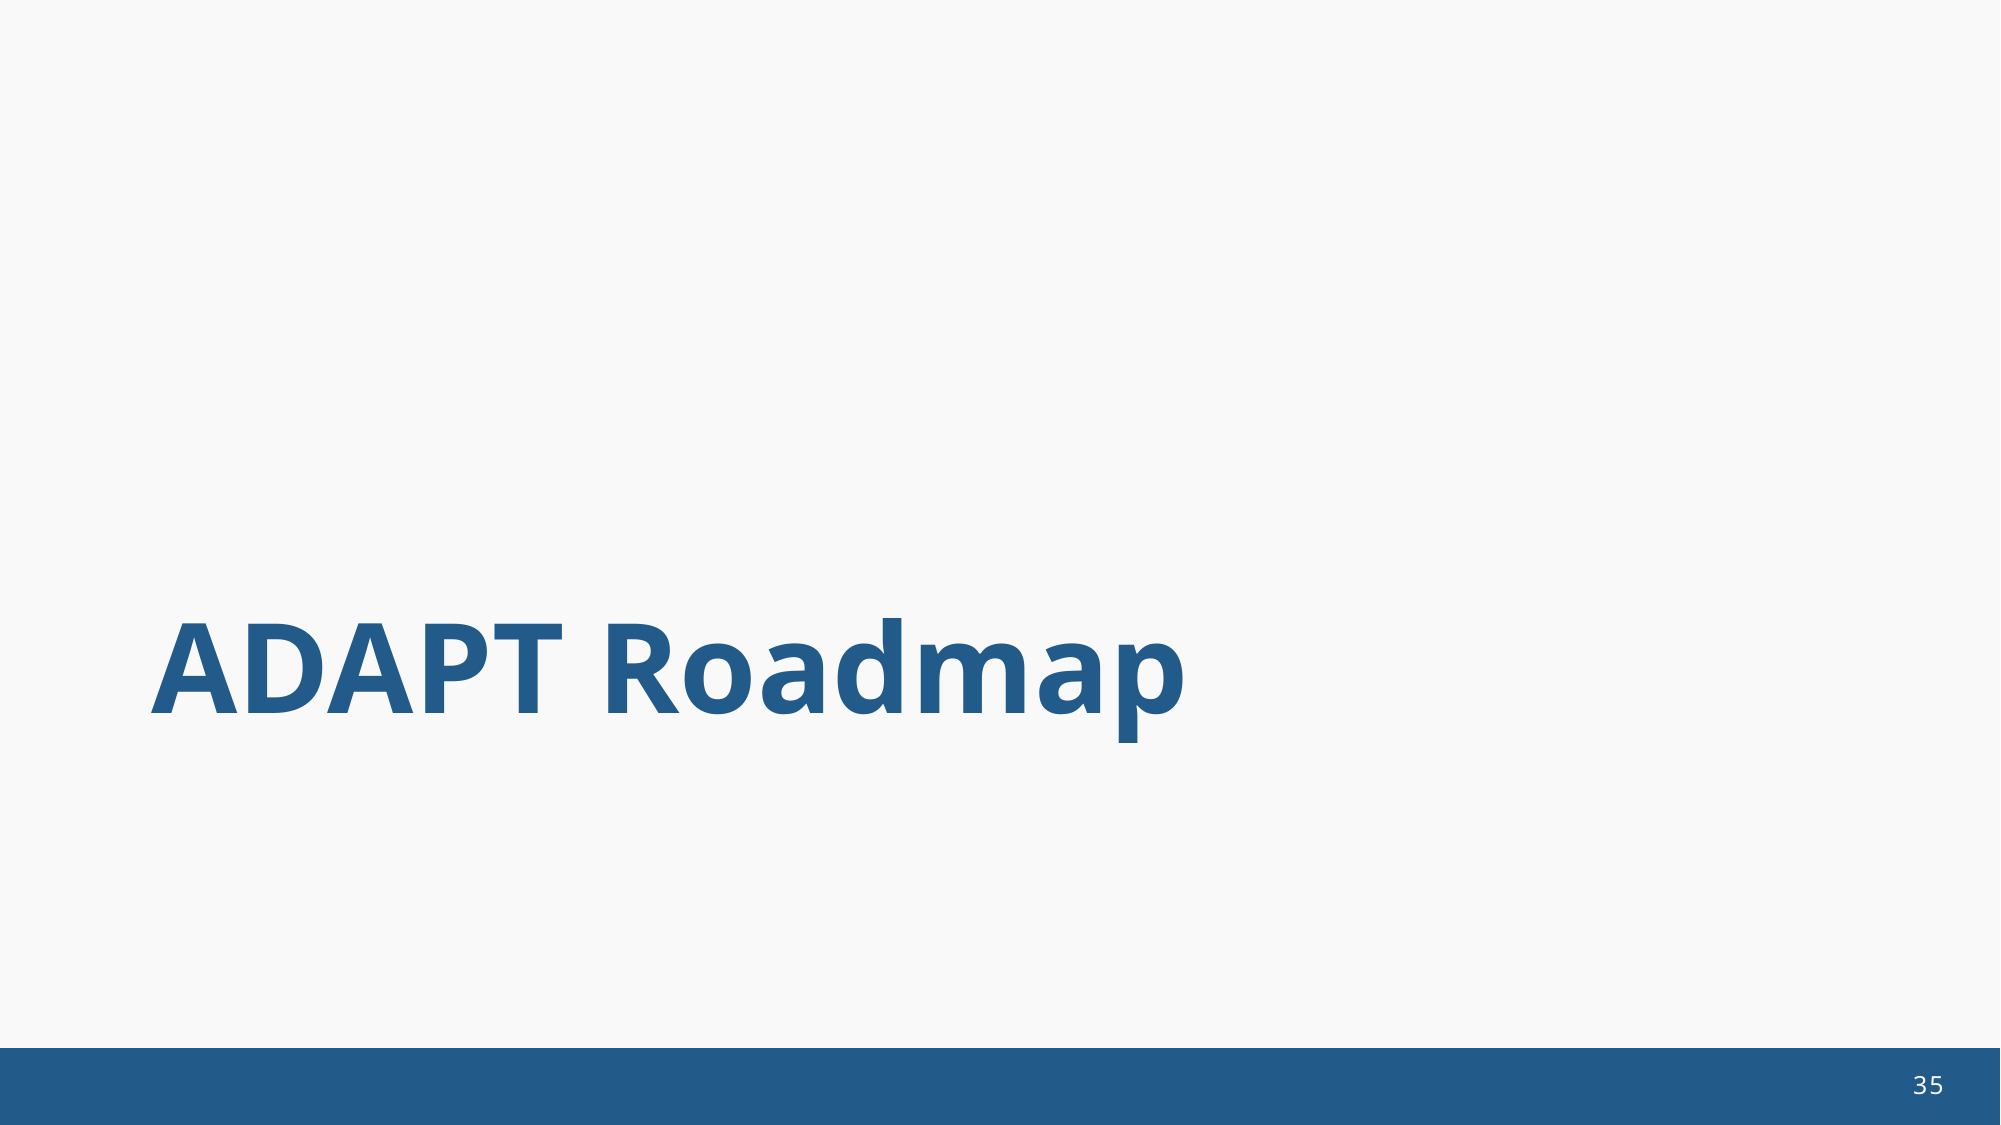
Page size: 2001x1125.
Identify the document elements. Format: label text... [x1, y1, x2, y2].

title ADAPT Roadmap [136, 280, 1862, 749]
